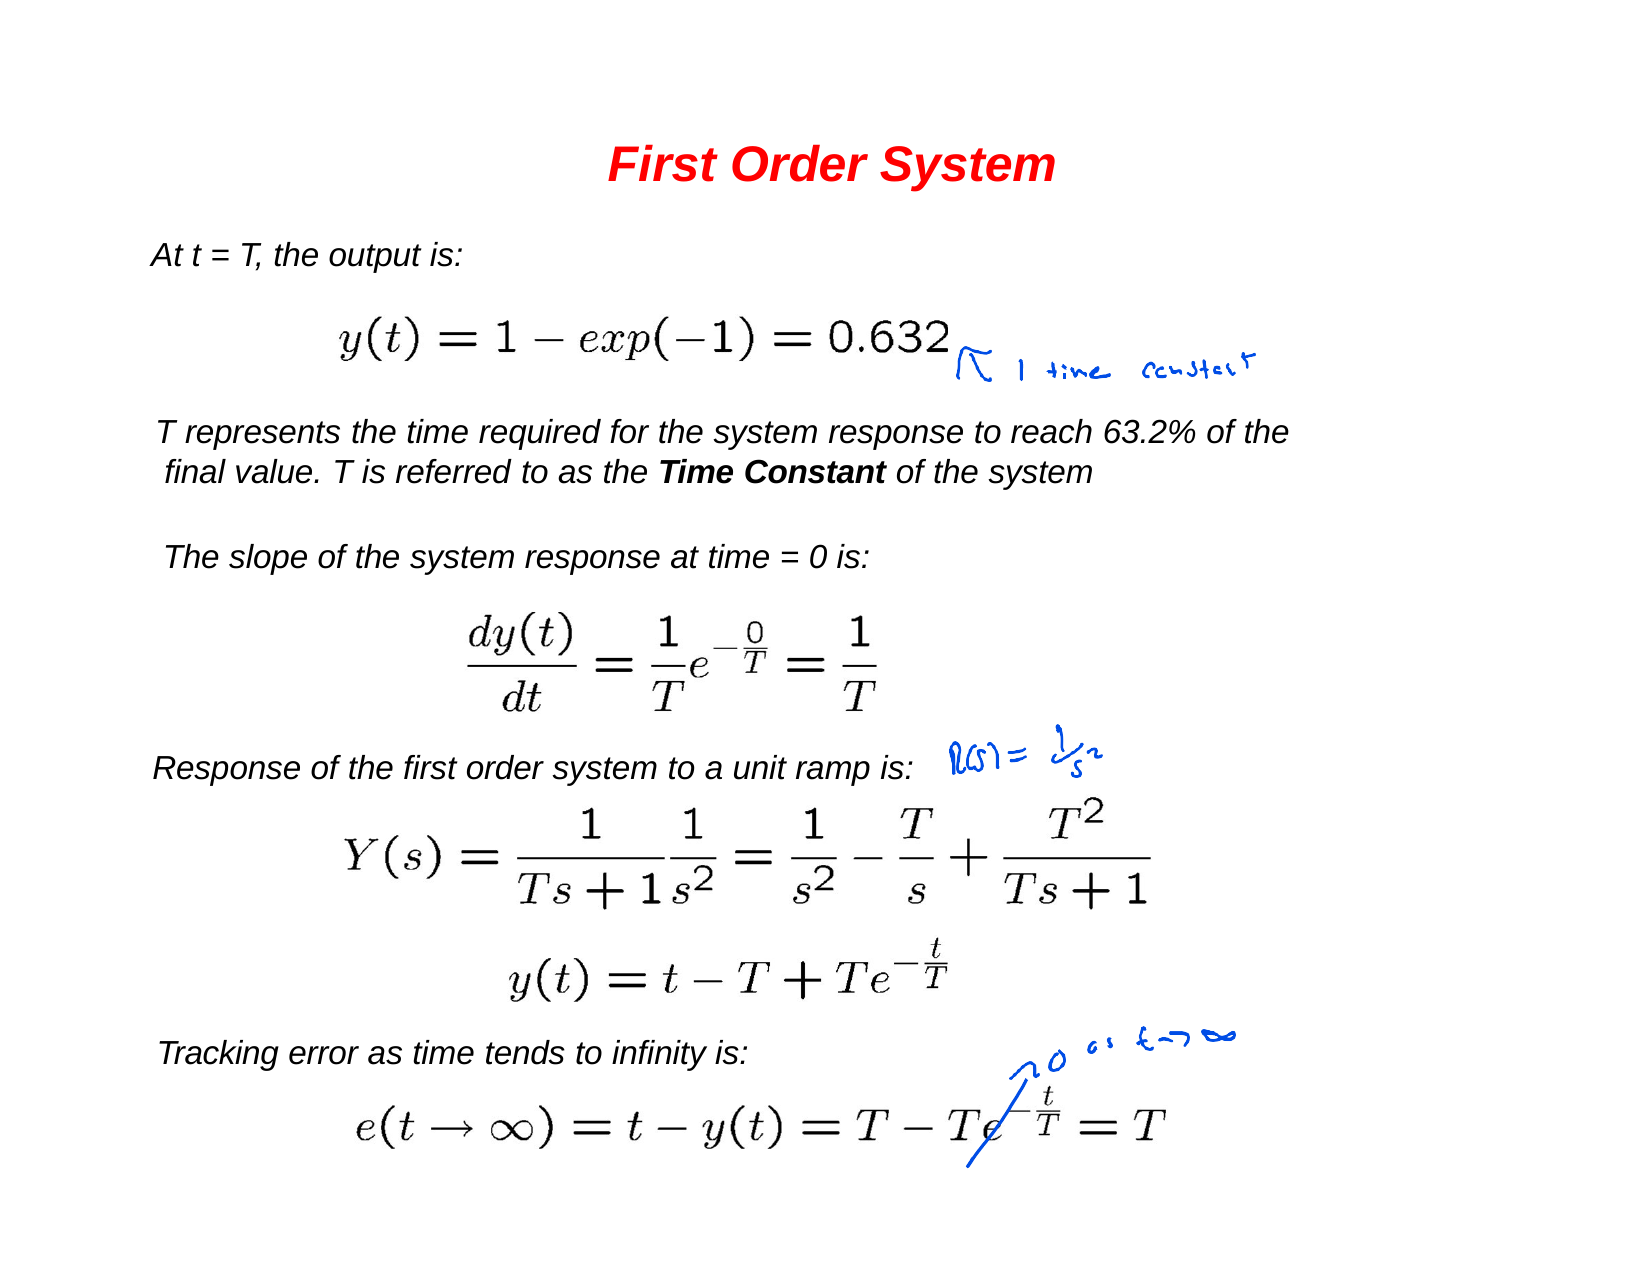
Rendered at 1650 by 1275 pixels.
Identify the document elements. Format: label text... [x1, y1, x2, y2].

picture [1142, 352, 1257, 379]
picture [507, 935, 951, 1002]
picture [463, 610, 878, 714]
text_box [1046, 361, 1112, 380]
picture [949, 741, 1028, 776]
picture [1201, 1029, 1236, 1042]
title First Order System [605, 129, 1060, 345]
picture [341, 794, 1153, 910]
text_box At t = T, the output is: [149, 231, 470, 274]
picture [335, 314, 948, 362]
picture [1051, 723, 1103, 778]
picture [955, 345, 992, 382]
text_box Tracking error as time tends to infinity is: [154, 1029, 350, 1072]
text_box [354, 1026, 1191, 1169]
text_box Response of the first order system to a unit ramp is: [150, 743, 919, 786]
text_box T represents the time required for the system response to reach 63.2% of the final value. T is referred to as the Time Constant of the system The slope of the system response at time = 0 is: [153, 407, 1297, 576]
